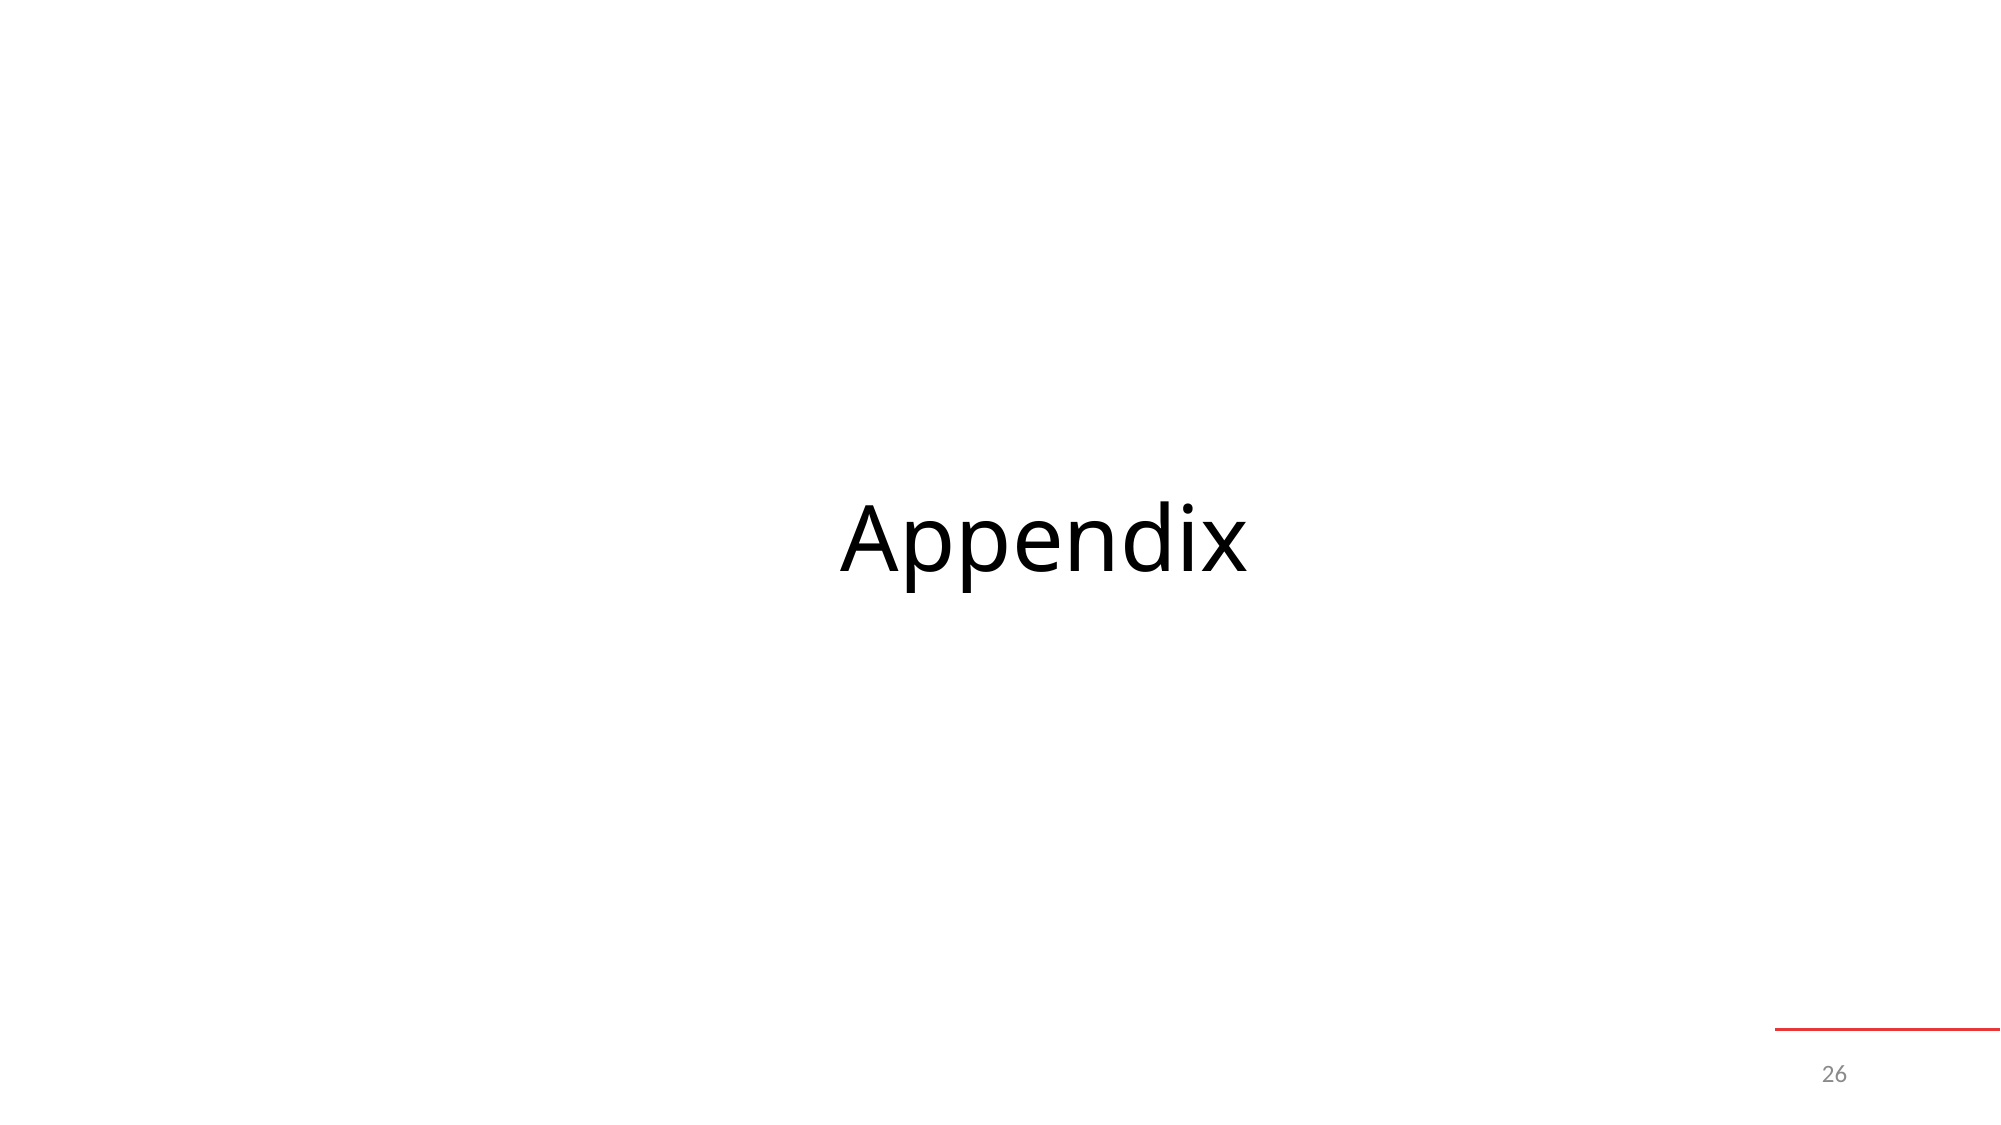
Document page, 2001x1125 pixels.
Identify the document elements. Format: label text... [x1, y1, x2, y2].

slide_number 26 [1412, 1042, 1863, 1103]
title Appendix [825, 432, 1285, 650]
